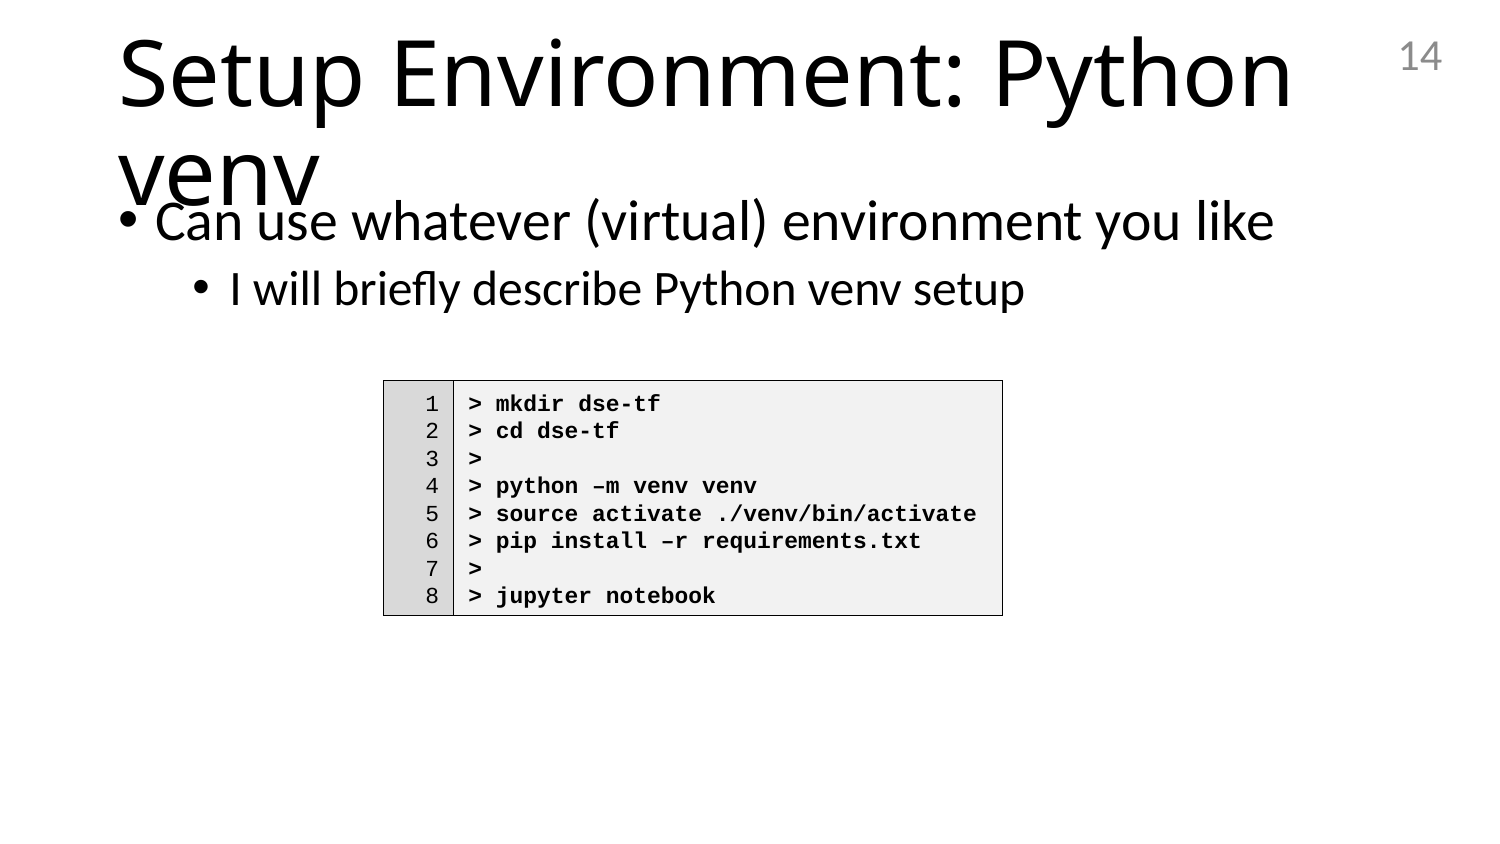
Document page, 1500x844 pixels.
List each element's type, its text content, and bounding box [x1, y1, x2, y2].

text_box 1 2 3 4 5 6 7 8 [383, 380, 454, 616]
title Setup Environment: Python venv [103, 44, 1397, 183]
text_box > mkdir dse-tf > cd dse-tf > > python –m venv venv > source activate ./venv/bin/activate > pip install –r requirements.txt > > jupyter notebook [454, 380, 1003, 616]
slide_number 14 [1120, 30, 1458, 76]
list Can use whatever (virtual) environment you like I will briefly describe Python venv setup [103, 183, 1456, 325]
